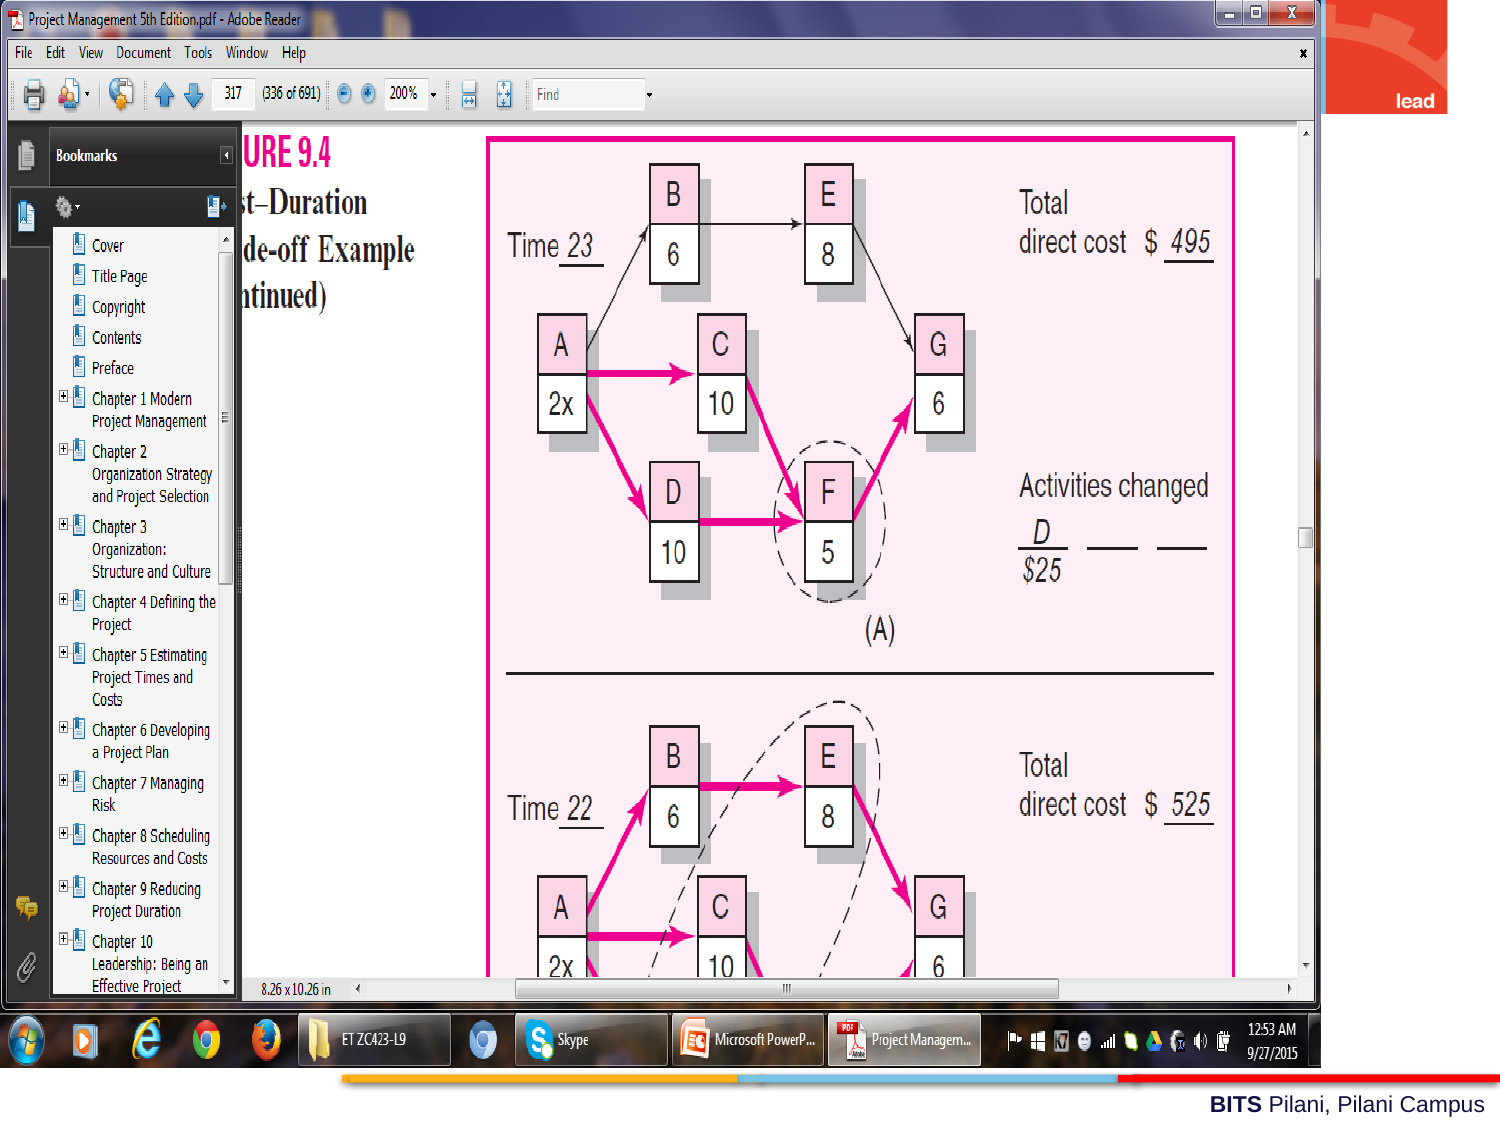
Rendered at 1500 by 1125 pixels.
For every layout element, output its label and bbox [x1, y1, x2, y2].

list [0, 0, 1321, 1068]
picture [1321, 0, 1448, 114]
